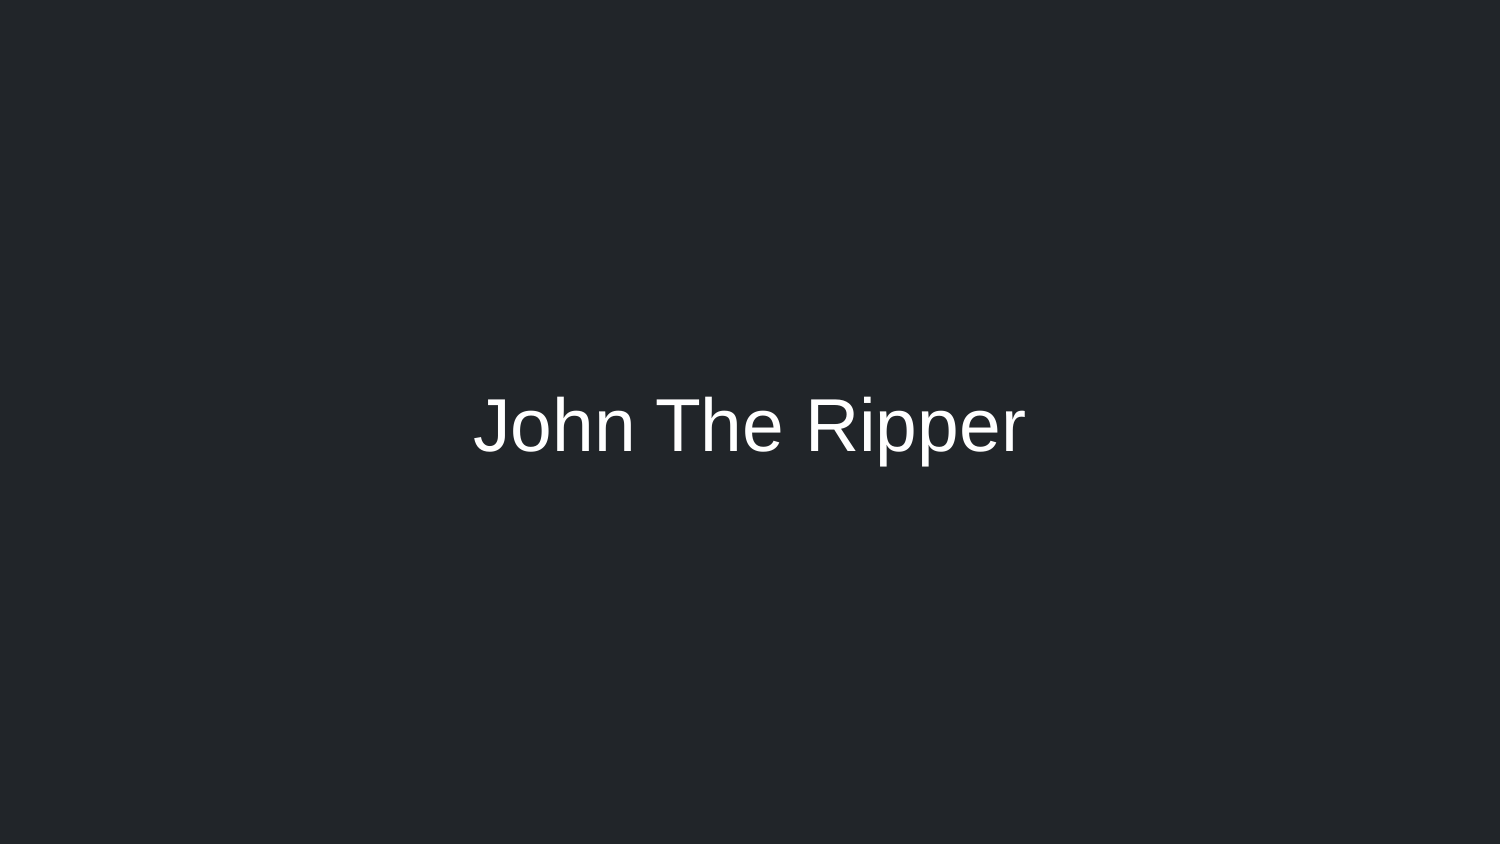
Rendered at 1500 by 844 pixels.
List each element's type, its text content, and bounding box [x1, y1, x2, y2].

title John The Ripper [51, 352, 1449, 491]
